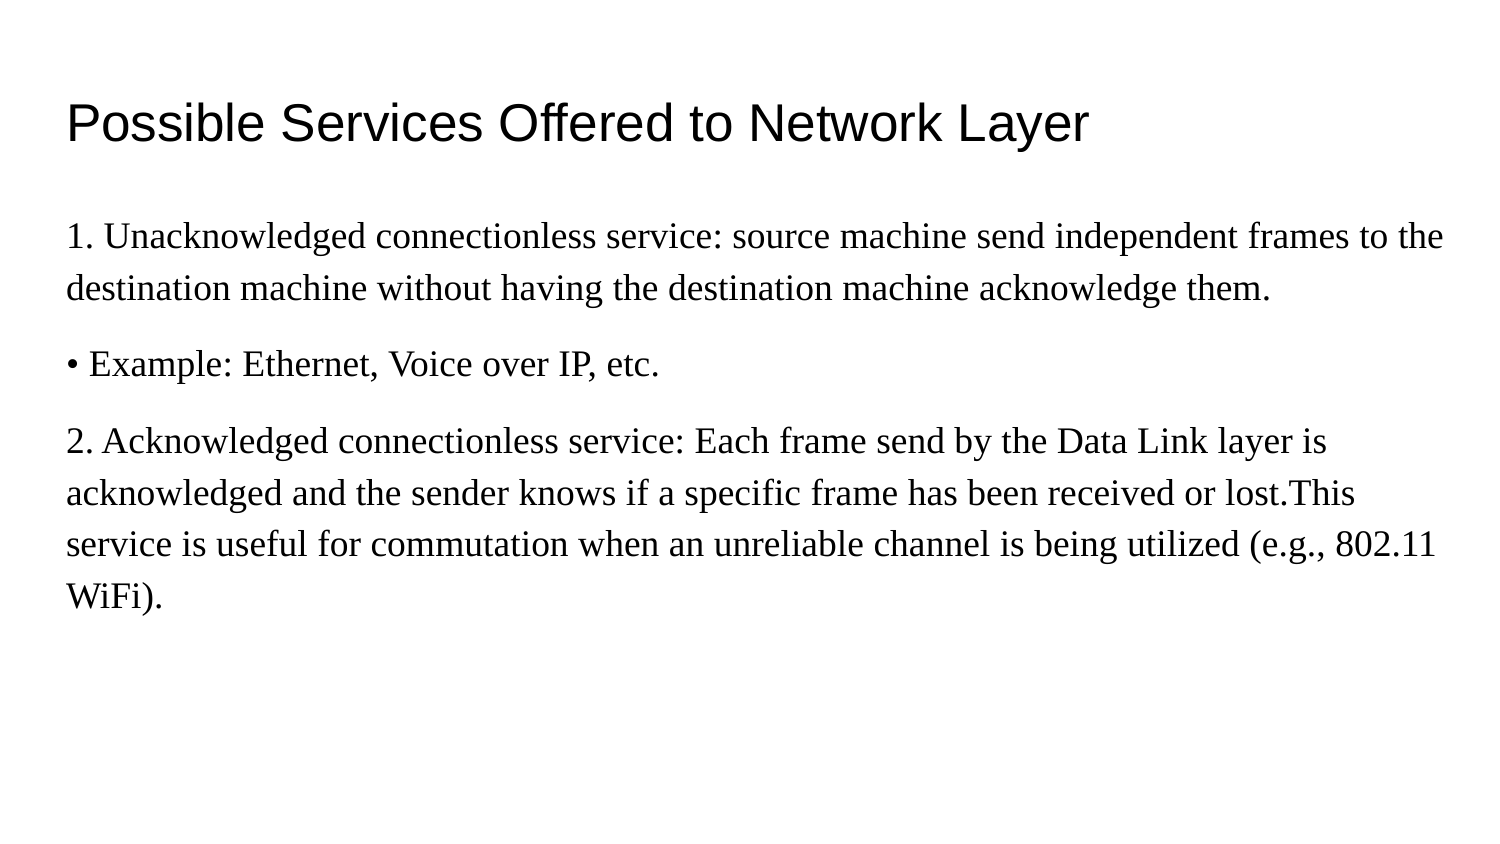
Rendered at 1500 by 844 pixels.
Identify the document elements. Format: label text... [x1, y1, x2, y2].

title Possible Services Offered to Network Layer [51, 72, 1449, 167]
list 1. Unacknowledged connectionless service: source machine send independent frames to the destination machine without having the destination machine acknowledge them. • Example: Ethernet, Voice over IP, etc. 2. Acknowledged connectionless service: Each frame send by the Data Link layer is acknowledged and the sender knows if a specific frame has been received or lost.This service is useful for commutation when an unreliable channel is being utilized (e.g., 802.11 WiFi). [51, 189, 1483, 750]
